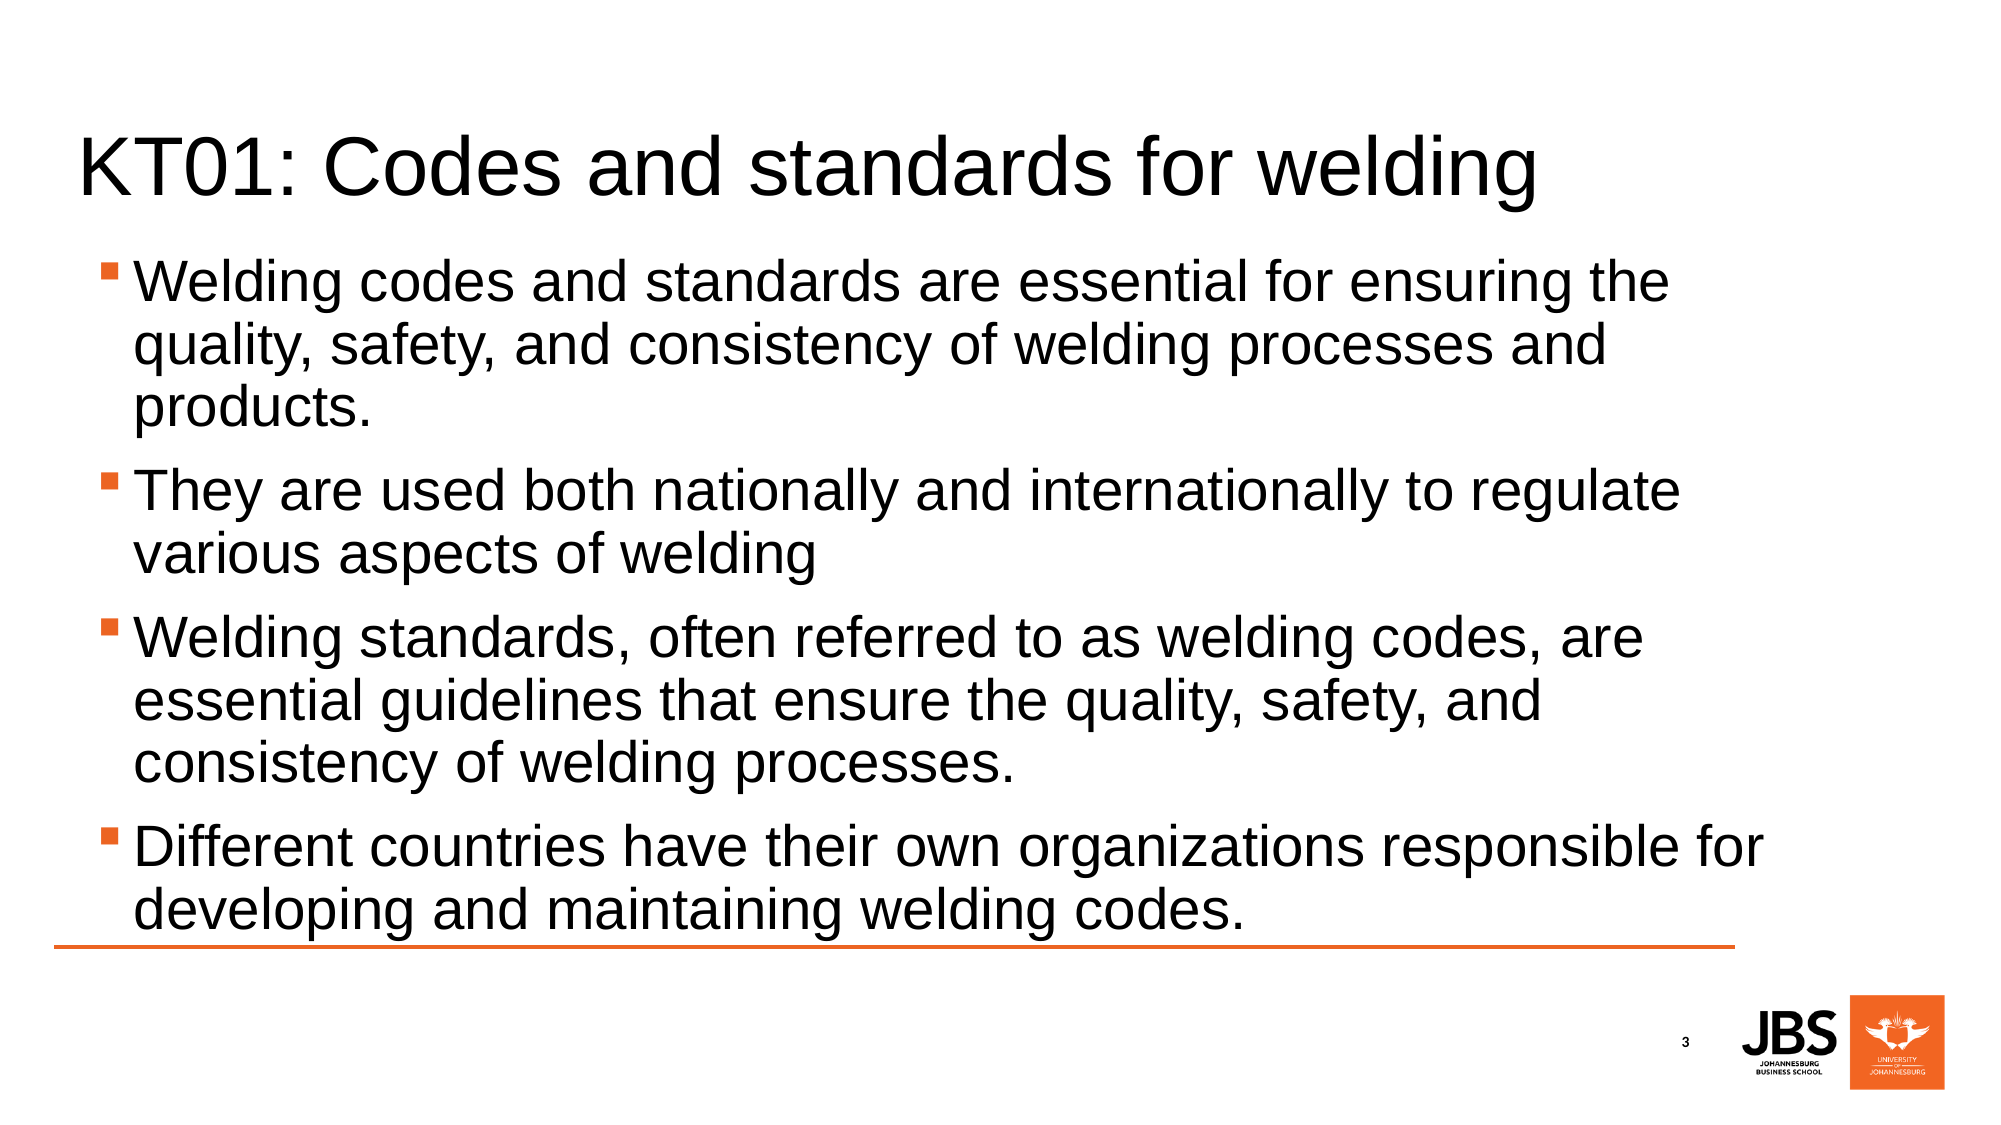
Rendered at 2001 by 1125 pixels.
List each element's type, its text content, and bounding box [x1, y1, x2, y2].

title KT01: Codes and standards for welding [62, 59, 1863, 278]
picture [1728, 981, 1958, 1103]
list Welding codes and standards are essential for ensuring the quality, safety, and consistency of welding processes and products. They are used both nationally and internationally to regulate various aspects of welding Welding standards, often referred to as welding codes, are essential guidelines that ensure the quality, safety, and consistency of welding processes. Different countries have their own organizations responsible for developing and maintaining welding codes. [81, 243, 1807, 958]
